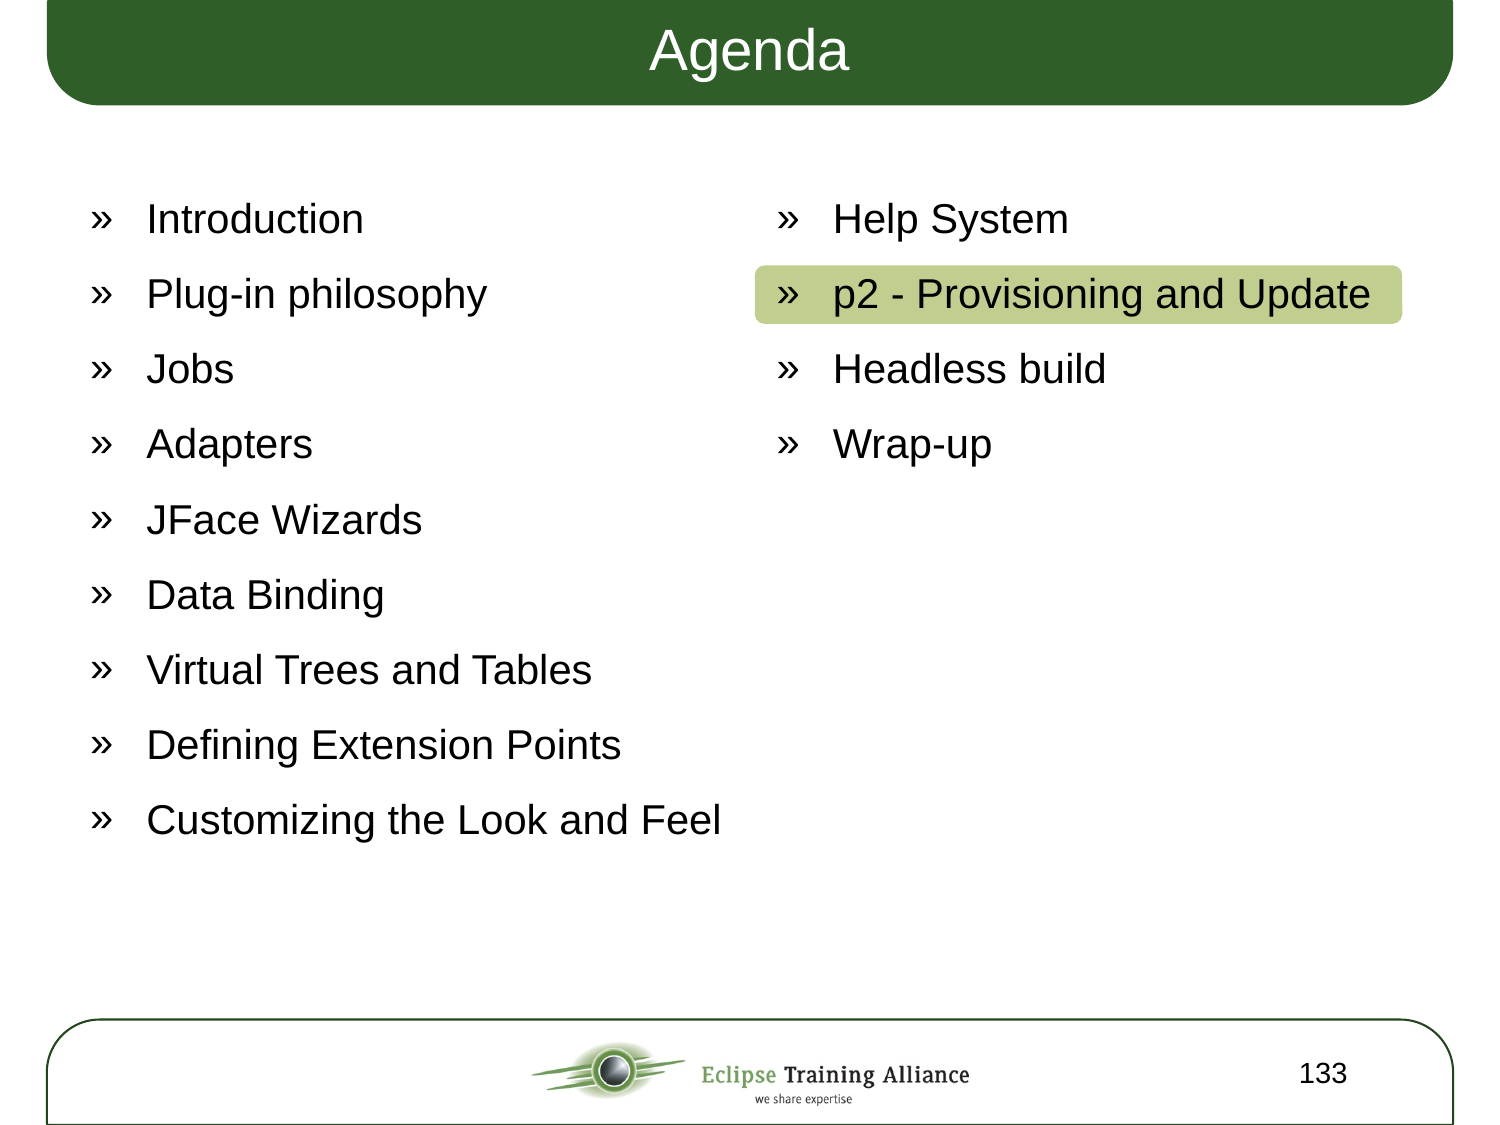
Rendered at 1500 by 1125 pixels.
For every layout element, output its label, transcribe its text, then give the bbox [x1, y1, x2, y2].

list Introduction Plug-in philosophy Jobs Adapters JFace Wizards Data Binding Virtual Trees and Tables Defining Extension Points Customizing the Look and Feel [75, 184, 738, 1000]
picture [531, 1038, 969, 1106]
slide_number 133 [1235, 1042, 1412, 1103]
list Help System p2 - Provisioning and Update Headless build Wrap-up [761, 184, 1425, 997]
title Agenda [82, 0, 1418, 94]
text_box [752, 264, 761, 326]
